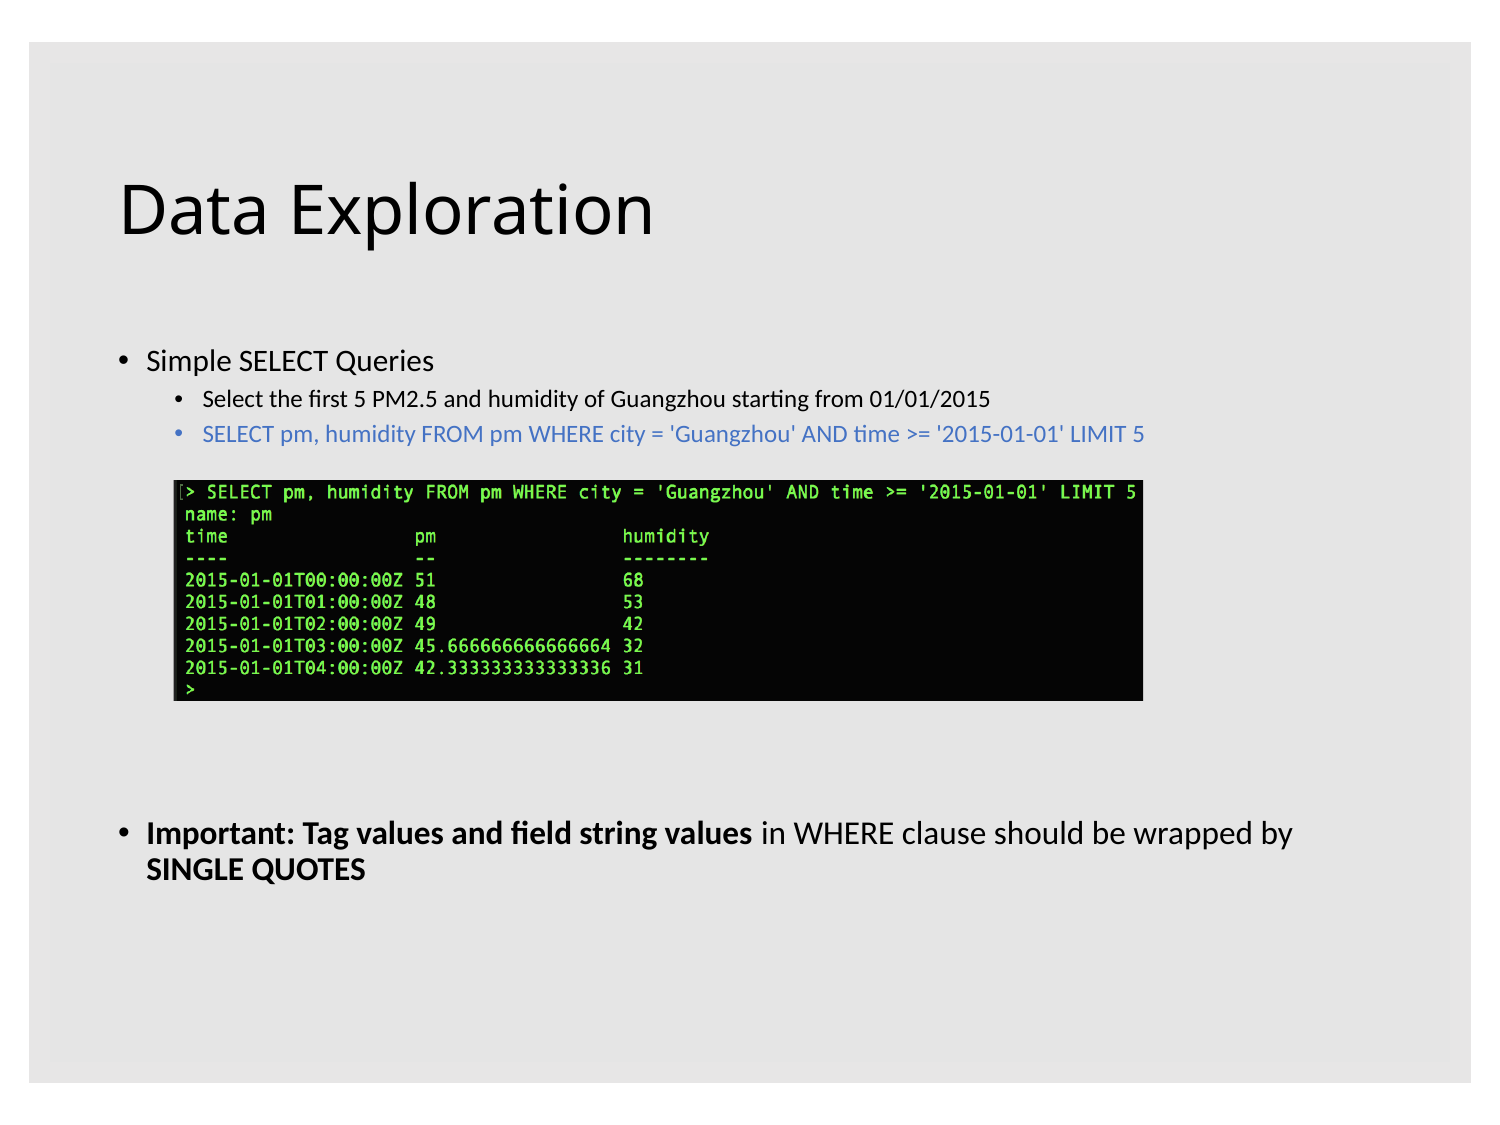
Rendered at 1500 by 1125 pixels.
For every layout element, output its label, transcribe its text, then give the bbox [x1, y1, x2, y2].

text_box [38, 51, 1461, 1073]
list Simple SELECT Queries Select the first 5 PM2.5 and humidity of Guangzhou starting from 01/01/2015 SELECT pm, humidity FROM pm WHERE city = 'Guangzhou' AND time >= '2015-01-01' LIMIT 5 Important: Tag values and field string values in WHERE clause should be wrapped by SINGLE QUOTES [103, 337, 1397, 1032]
title Data Exploration [103, 103, 1397, 322]
picture [173, 480, 1144, 701]
